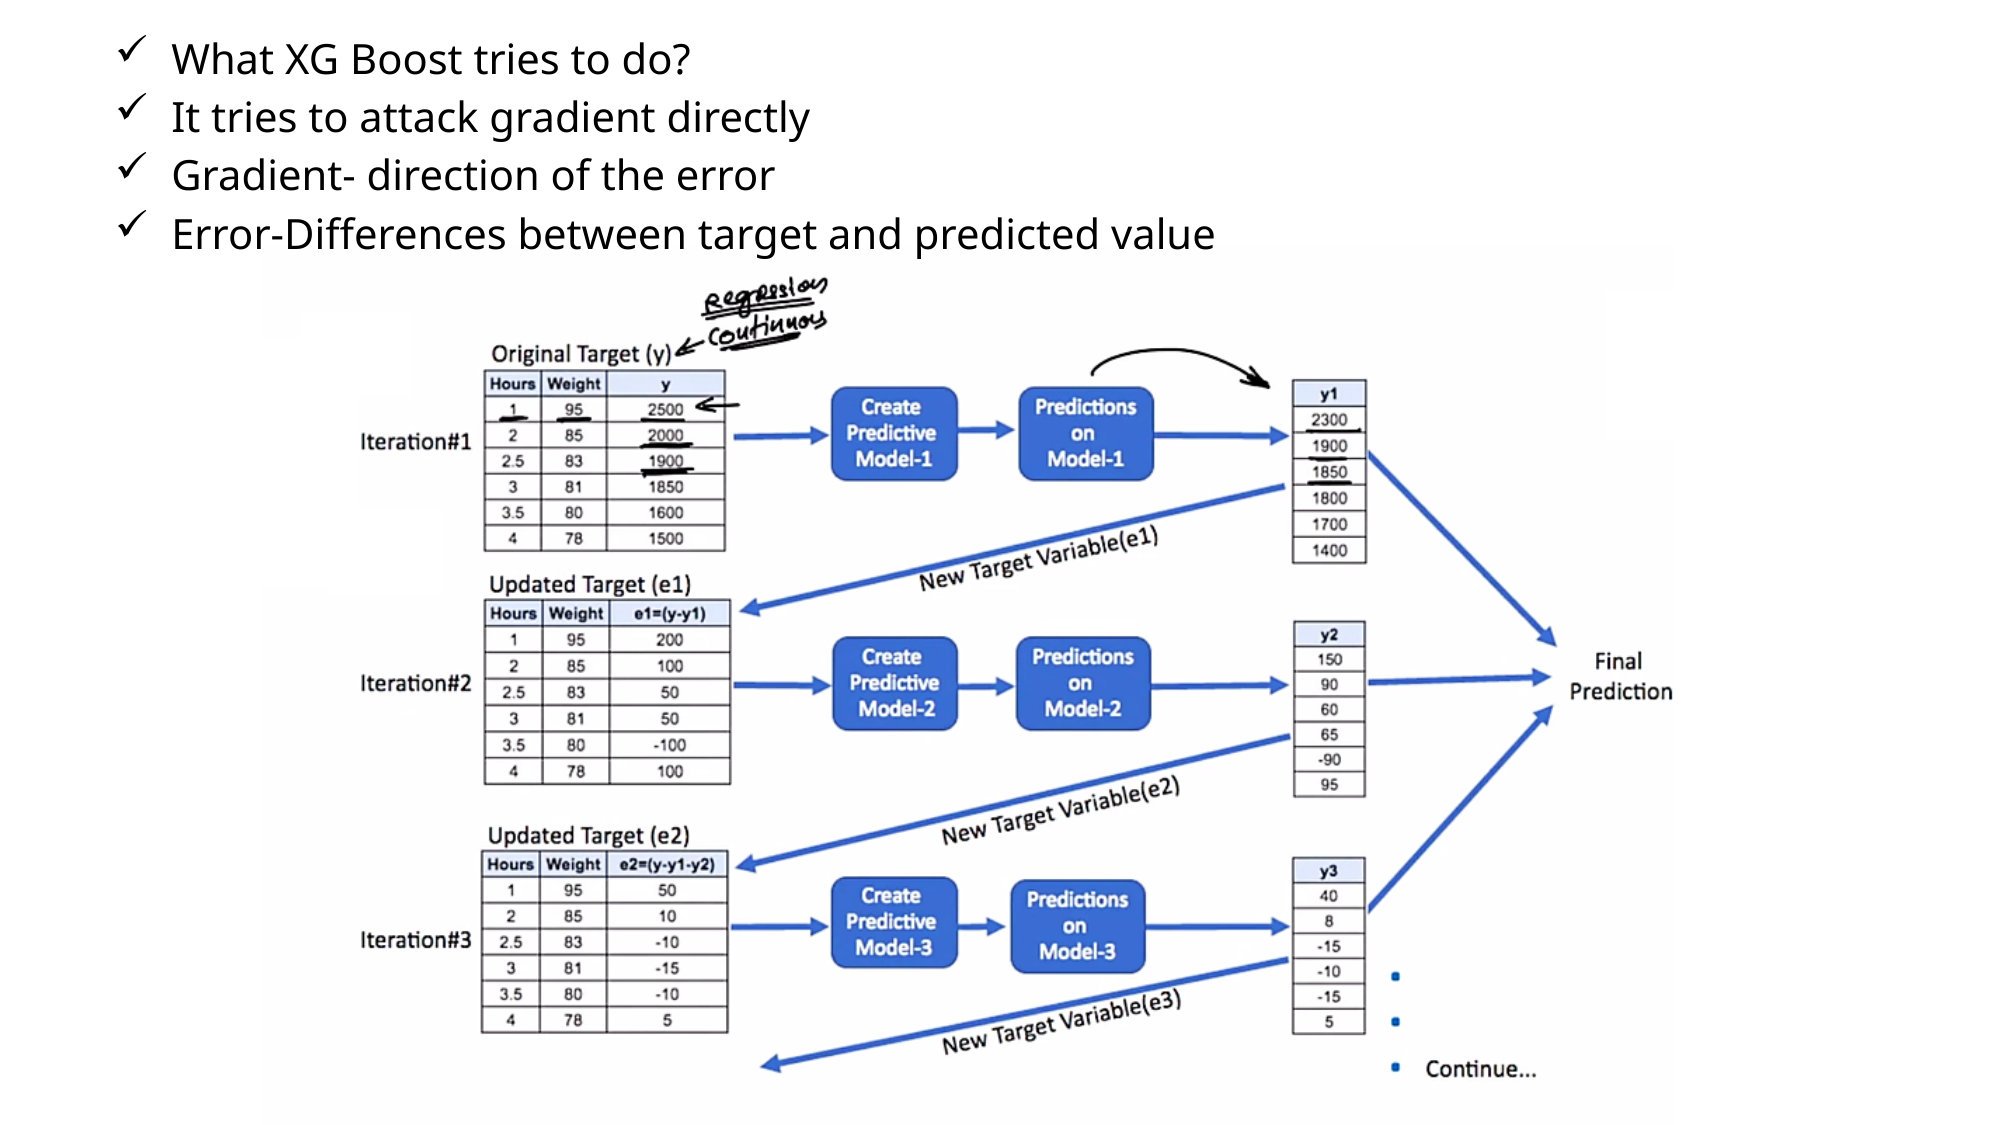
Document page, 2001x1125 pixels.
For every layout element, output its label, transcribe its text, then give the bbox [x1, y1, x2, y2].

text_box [209, 229, 1726, 1125]
list What XG Boost tries to do? It tries to attack gradient directly Gradient- direction of the error Error-Differences between target and predicted value [99, 24, 1900, 768]
